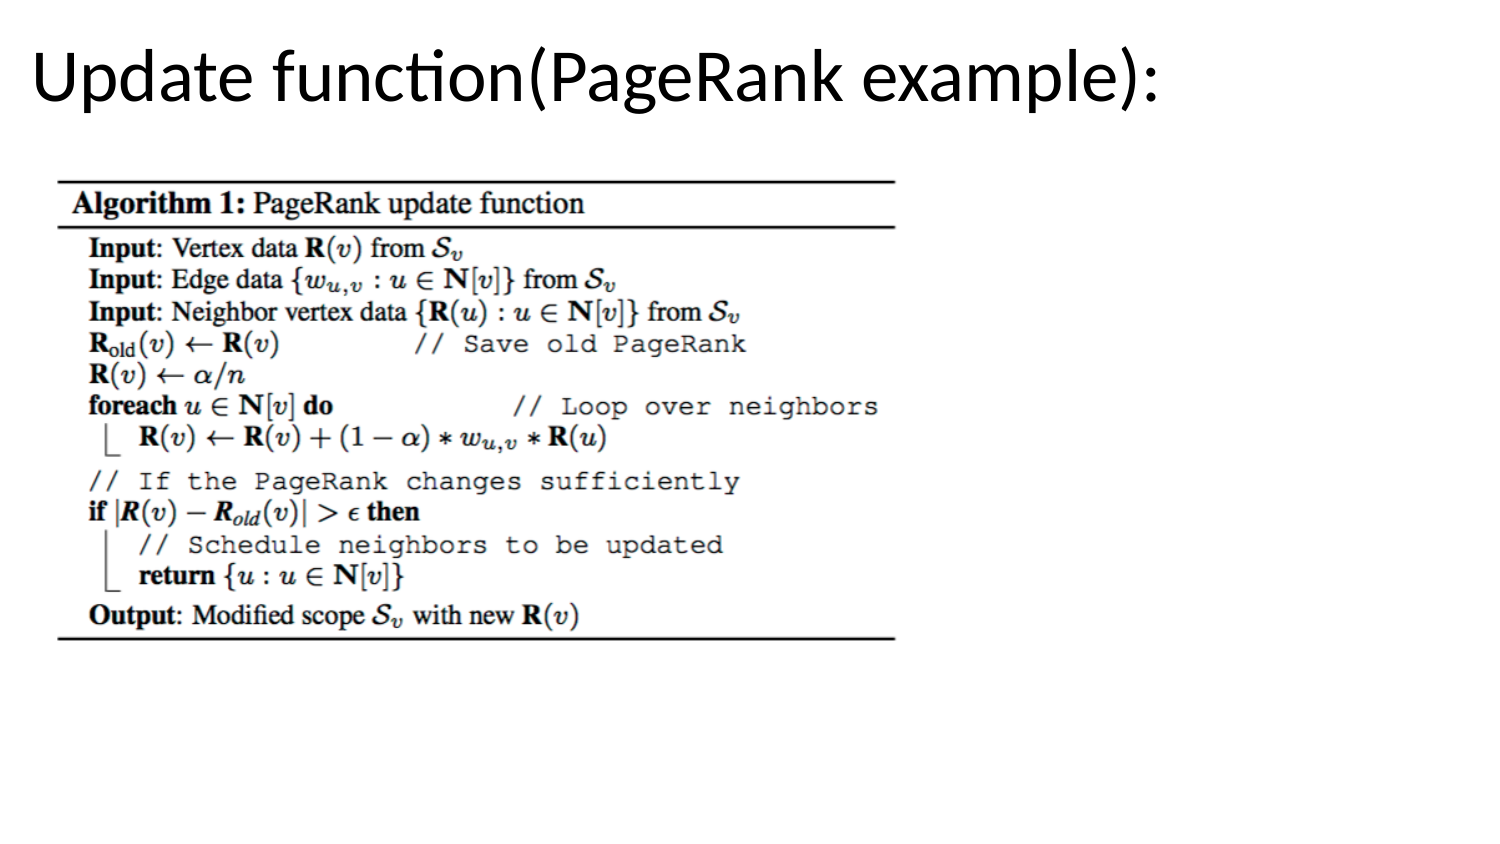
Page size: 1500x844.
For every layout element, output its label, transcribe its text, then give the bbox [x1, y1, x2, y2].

title Update function(PageRank example): [16, 59, 1456, 261]
picture [30, 166, 930, 678]
